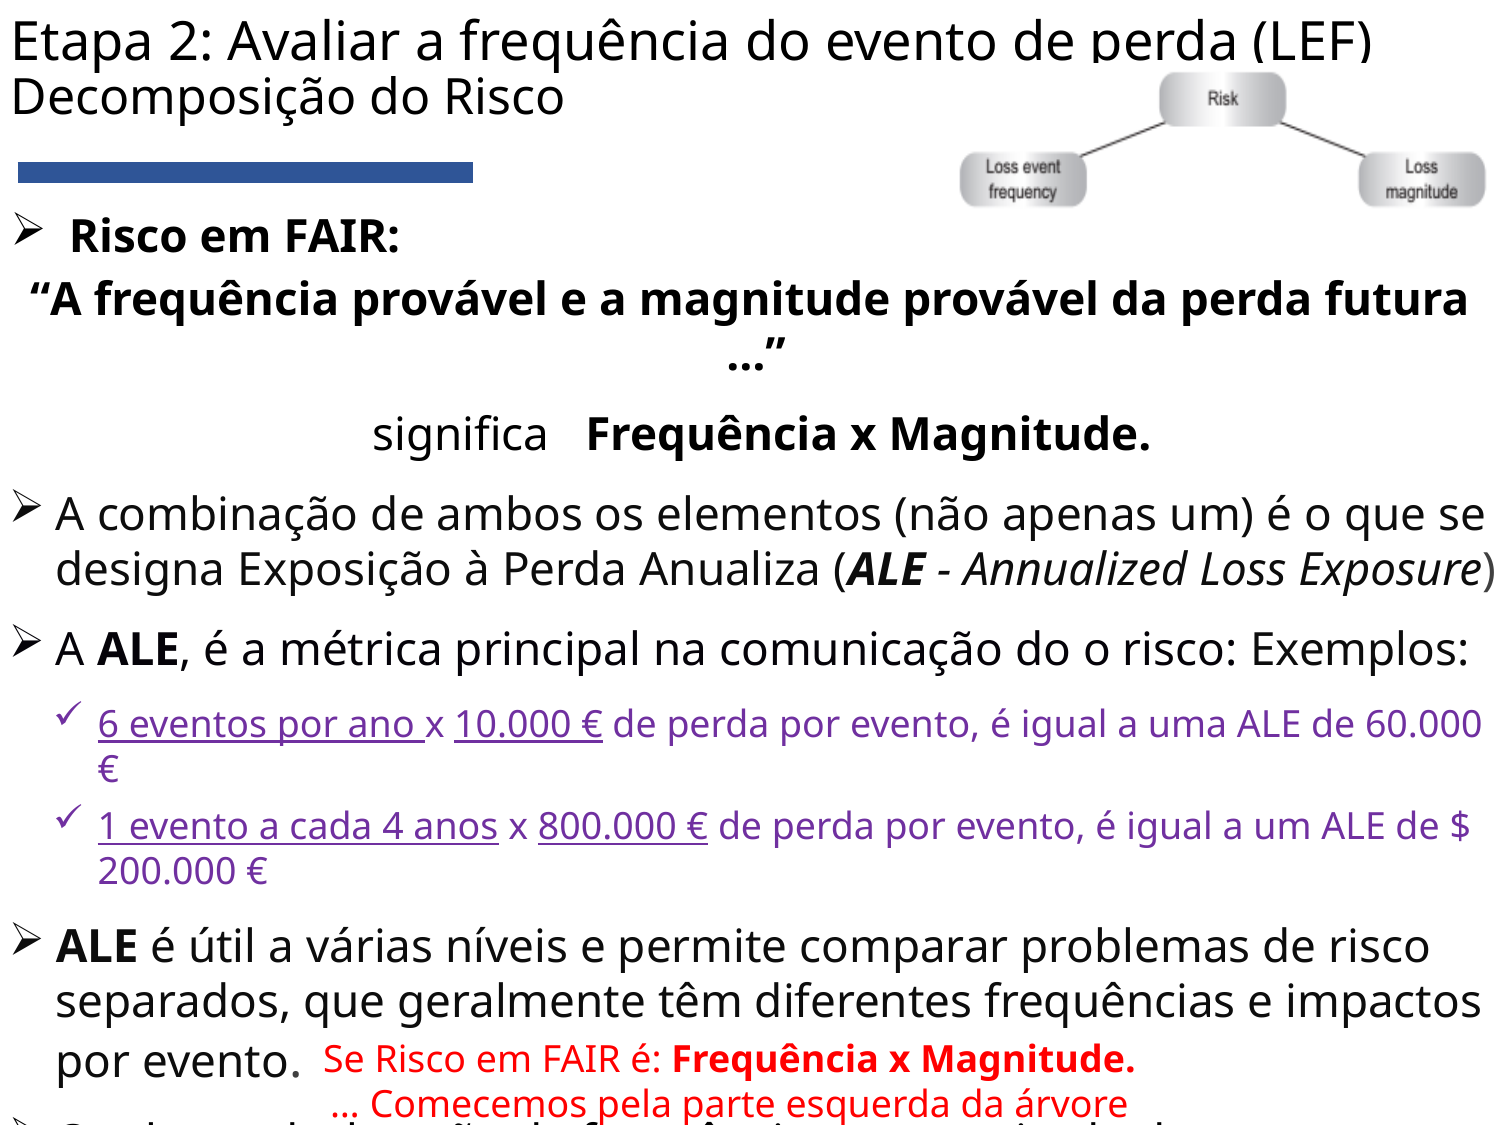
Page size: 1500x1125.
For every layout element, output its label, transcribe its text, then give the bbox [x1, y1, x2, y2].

picture [951, 63, 1491, 222]
title Etapa 2: Avaliar a frequência do evento de perda (LEF) Decomposição do Risco [0, 0, 1496, 161]
text_box “A frequência provável e a magnitude provável da perda futura …” significa Frequência x Magnitude. A combinação de ambos os elementos (não apenas um) é o que se designa Exposição à Perda Anualiza (ALE - Annualized Loss Exposure) A ALE, é a métrica principal na comunicação do o risco: Exemplos: 6 eventos por ano x 10.000 € de perda por evento, é igual a uma ALE de 60.000 € 1 evento a cada 4 anos x 800.000 € de perda por evento, é igual a um ALE de $ 200.000 € ALE é útil a várias níveis e permite comparar problemas de risco separados, que geralmente têm diferentes frequências e impactos por evento. Qualquer declaração de frequência ou magnitude deve ser considerada baseada em probabilidade (ou seja, incerta). [0, 262, 1500, 1125]
list Risco em FAIR: [0, 205, 1290, 262]
text_box Se Risco em FAIR é: Frequência x Magnitude. … Comecemos pela parte esquerda da árvore [0, 1027, 1480, 1125]
